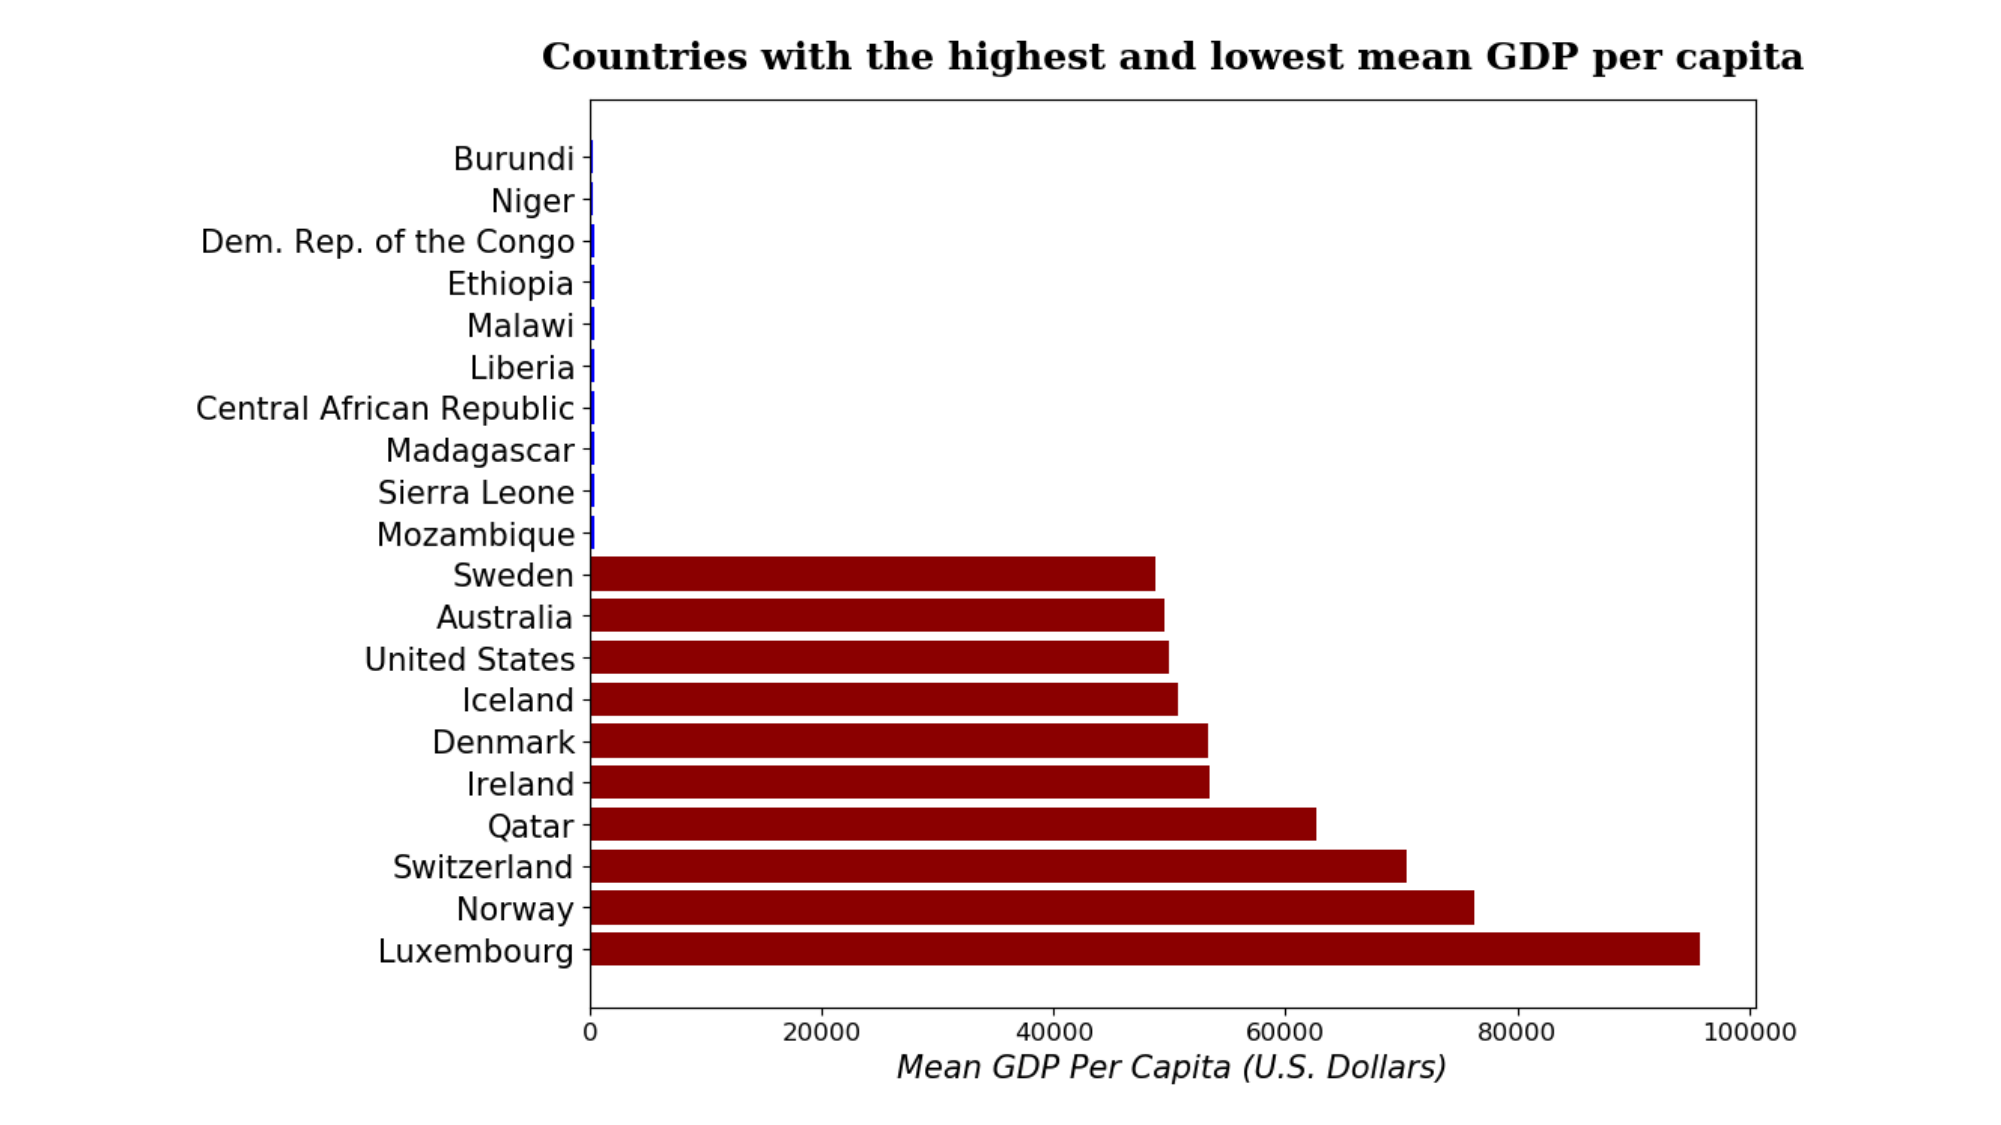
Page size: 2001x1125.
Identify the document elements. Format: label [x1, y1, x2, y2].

picture [181, 26, 1819, 1099]
